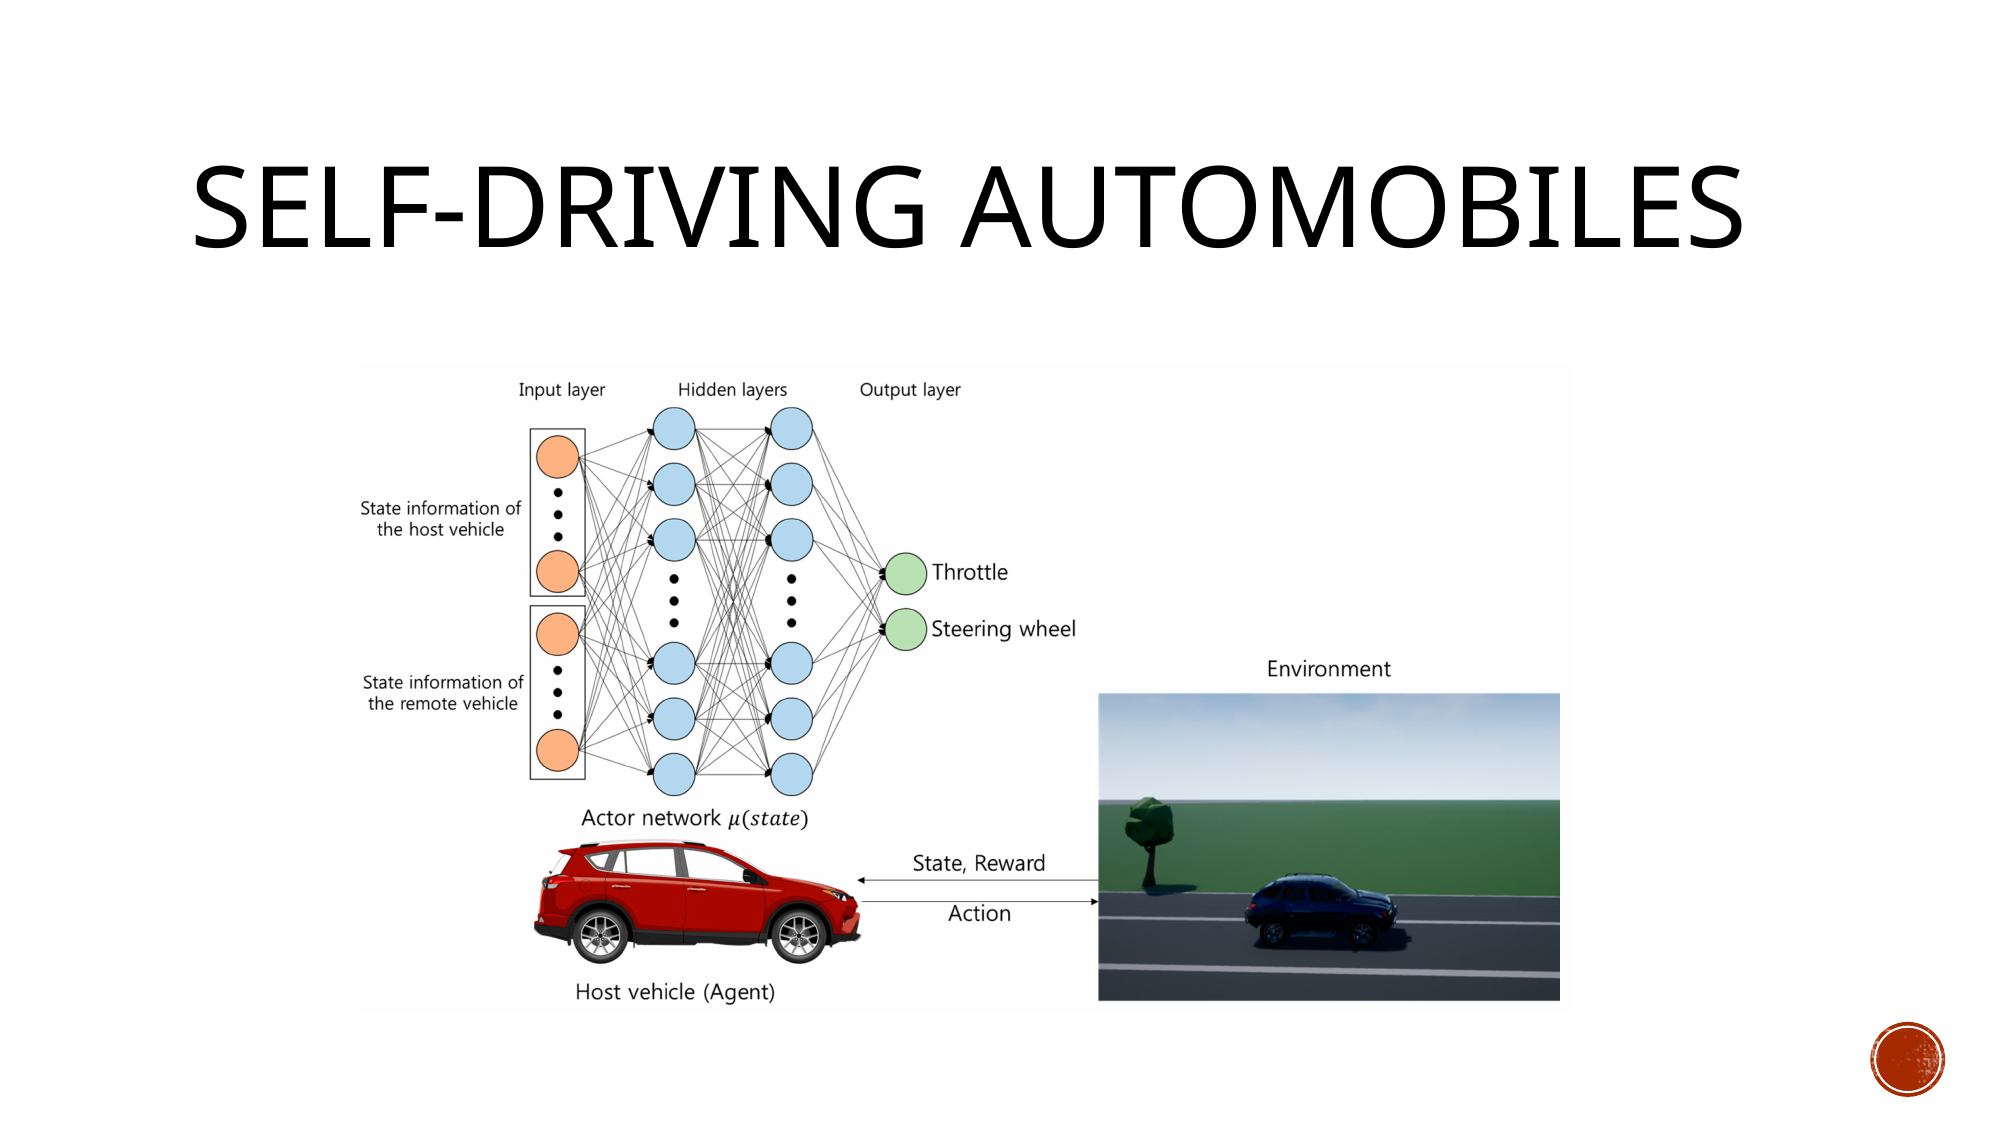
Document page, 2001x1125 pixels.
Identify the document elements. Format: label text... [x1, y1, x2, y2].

title Self-driving Automobiles [175, 79, 1826, 344]
picture [357, 363, 1574, 1013]
